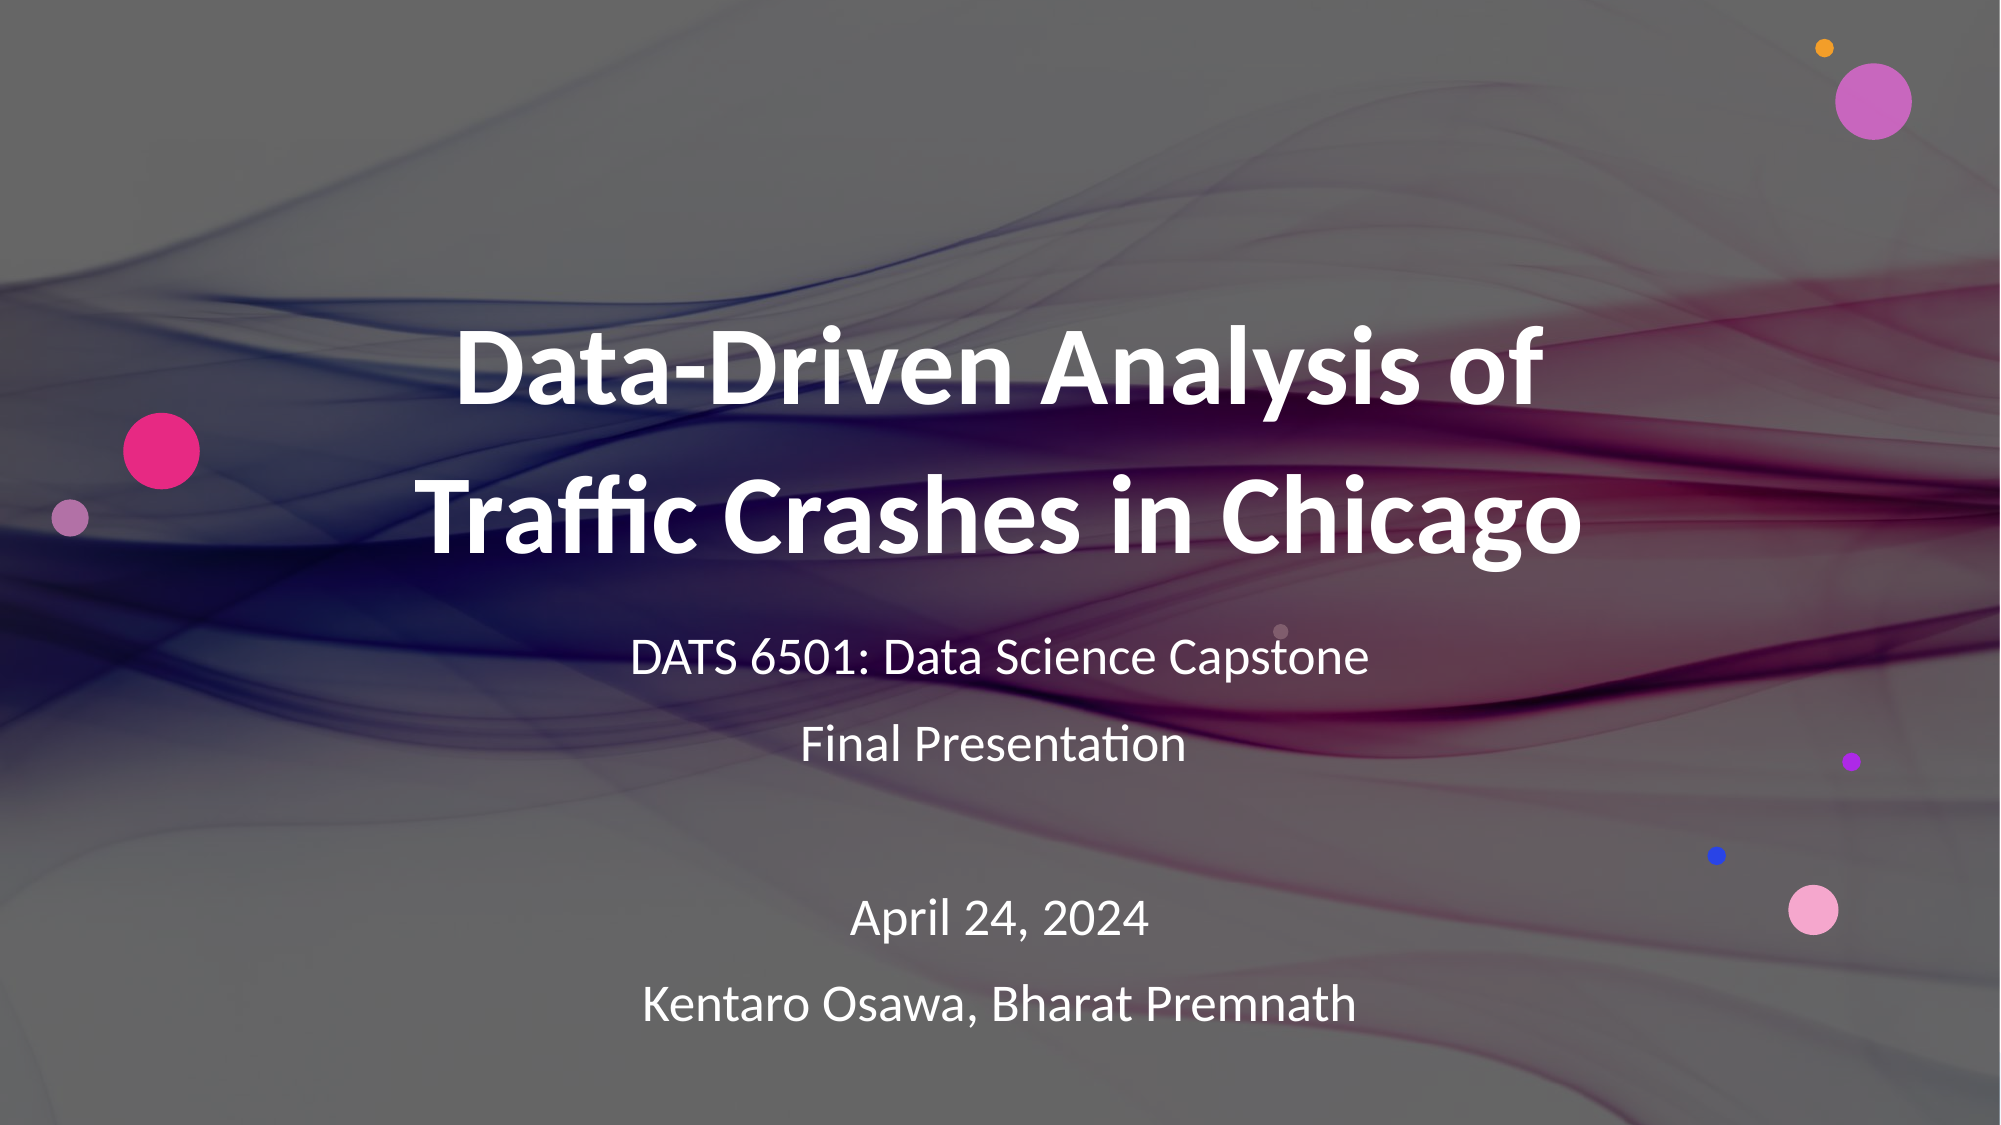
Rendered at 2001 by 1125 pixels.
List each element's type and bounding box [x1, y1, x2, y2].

text_box [51, 38, 1913, 936]
picture [0, 0, 2000, 1125]
